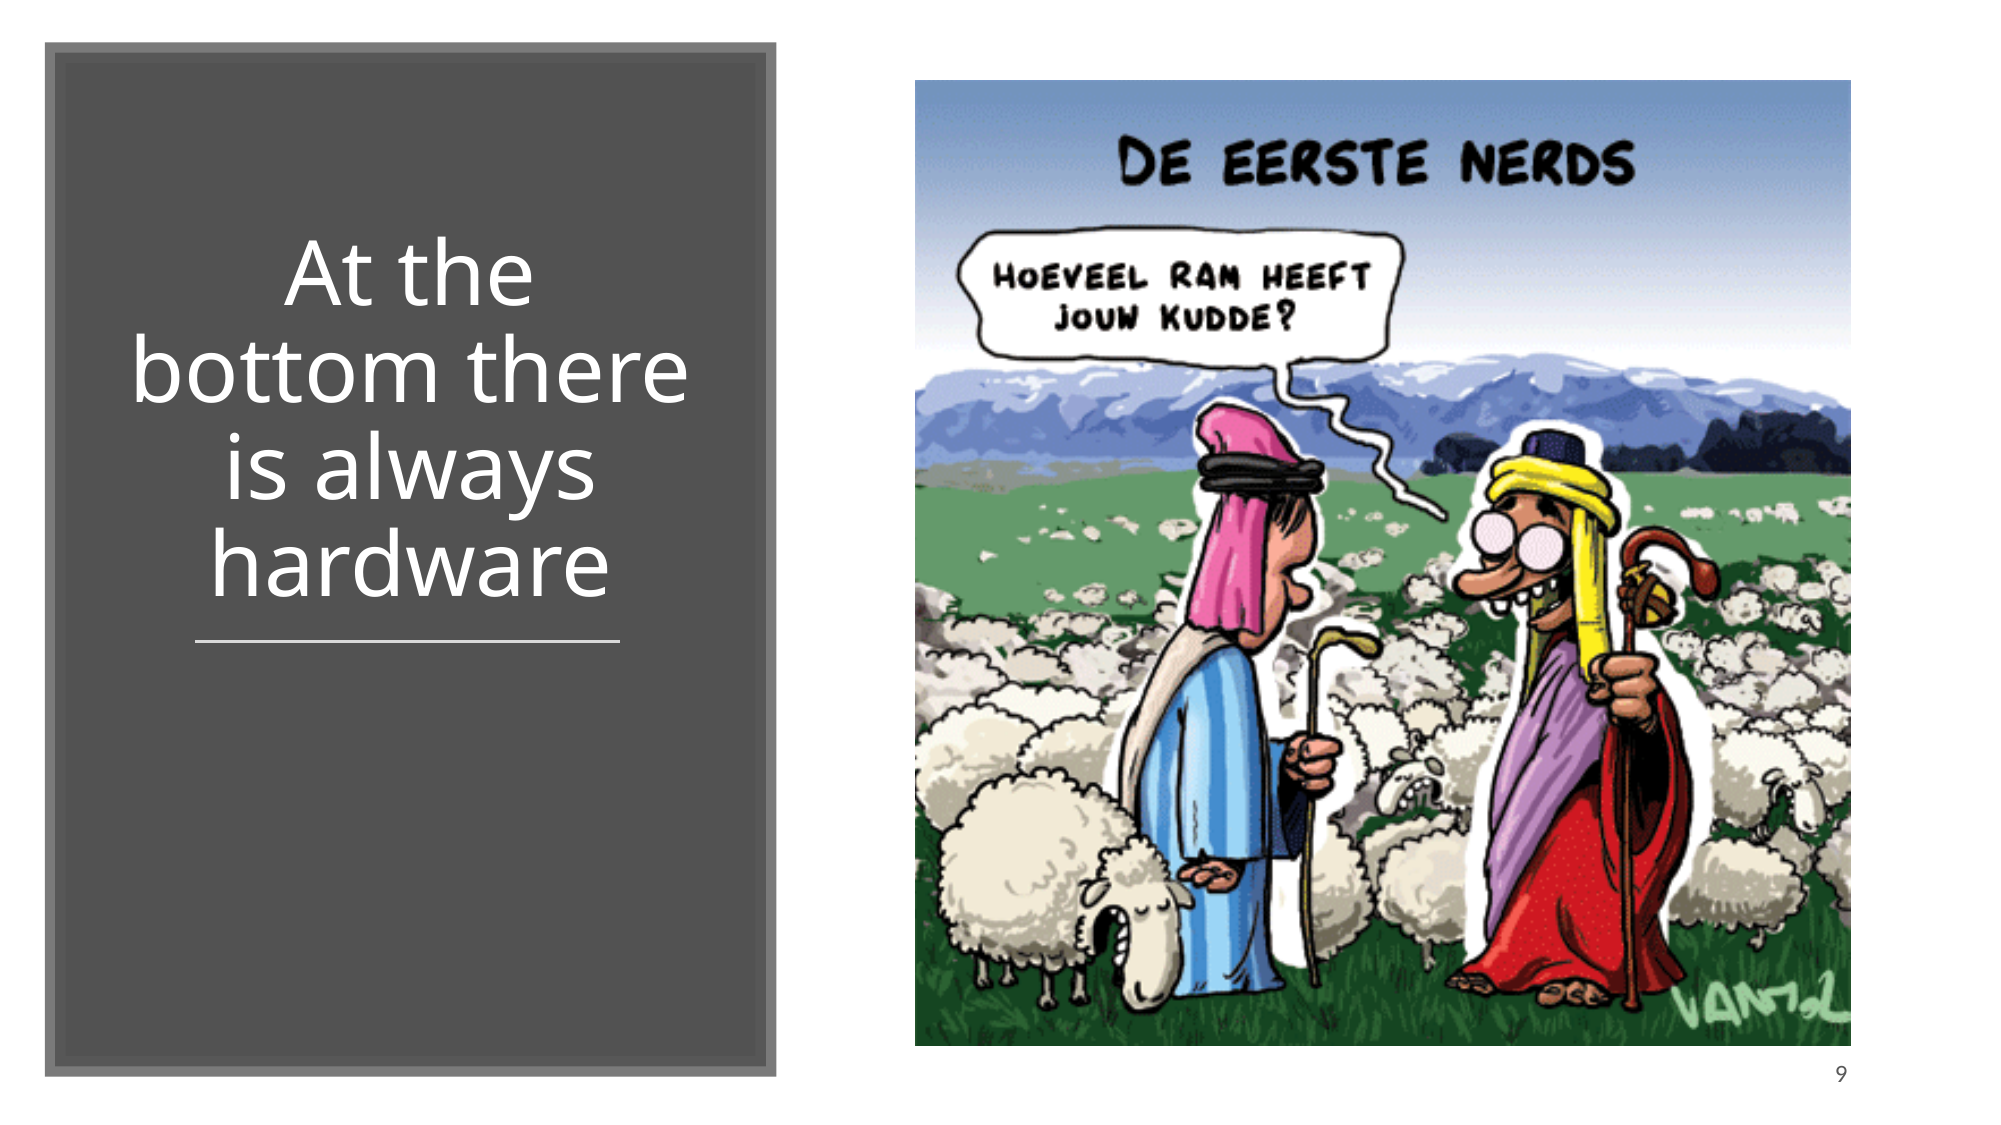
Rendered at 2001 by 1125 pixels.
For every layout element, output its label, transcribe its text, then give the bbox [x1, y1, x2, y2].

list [915, 80, 1851, 1046]
text_box [54, 52, 767, 1067]
slide_number 9 [1638, 1042, 1863, 1103]
title At the bottom there is always hardware [110, 149, 711, 624]
